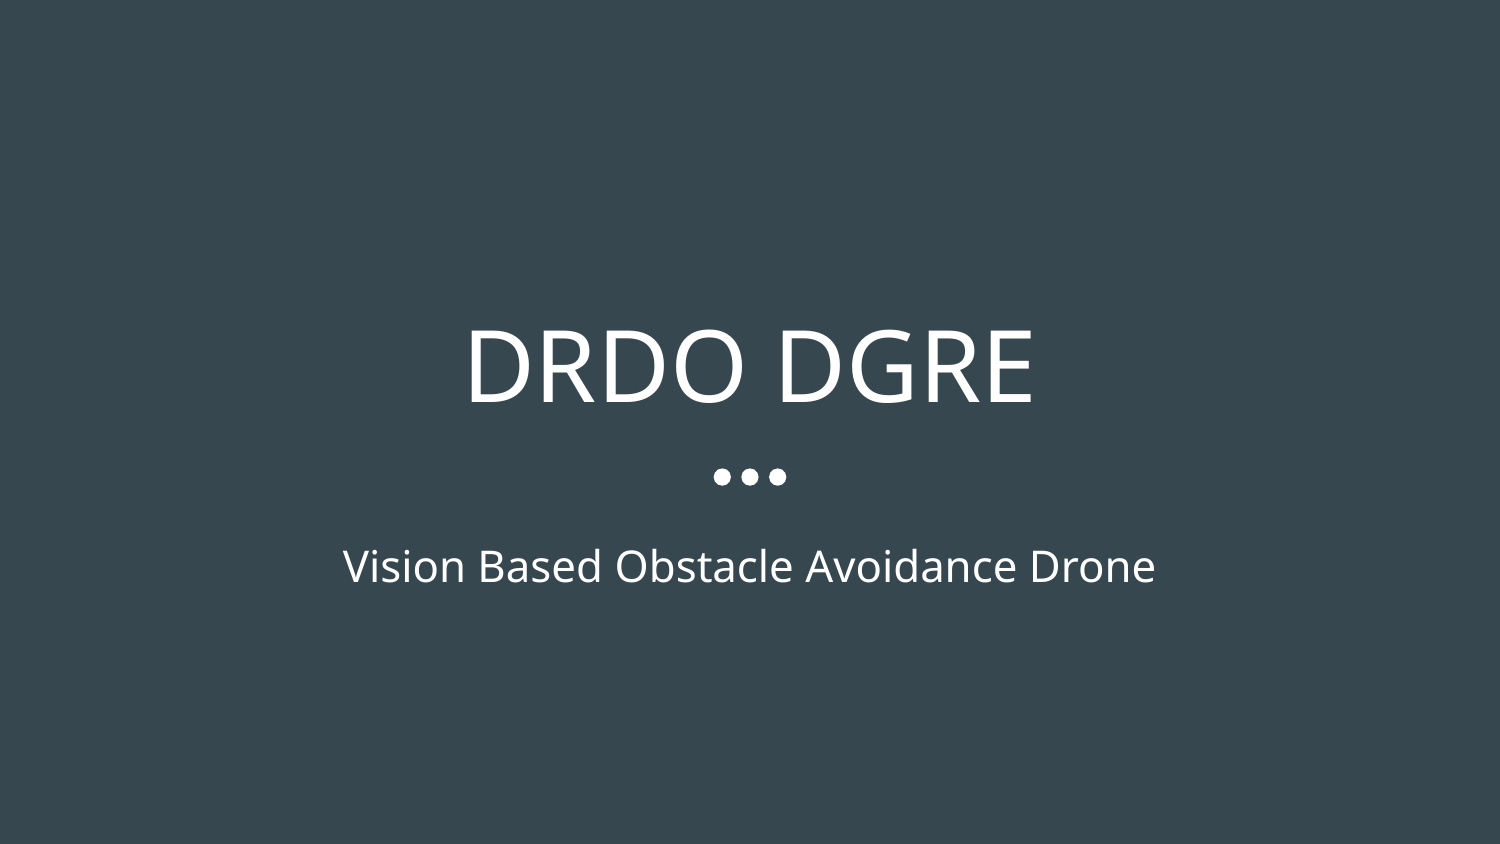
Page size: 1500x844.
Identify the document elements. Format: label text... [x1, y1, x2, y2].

title DRDO DGRE [110, 162, 1390, 447]
subtitle Vision Based Obstacle Avoidance Drone [110, 520, 1390, 651]
